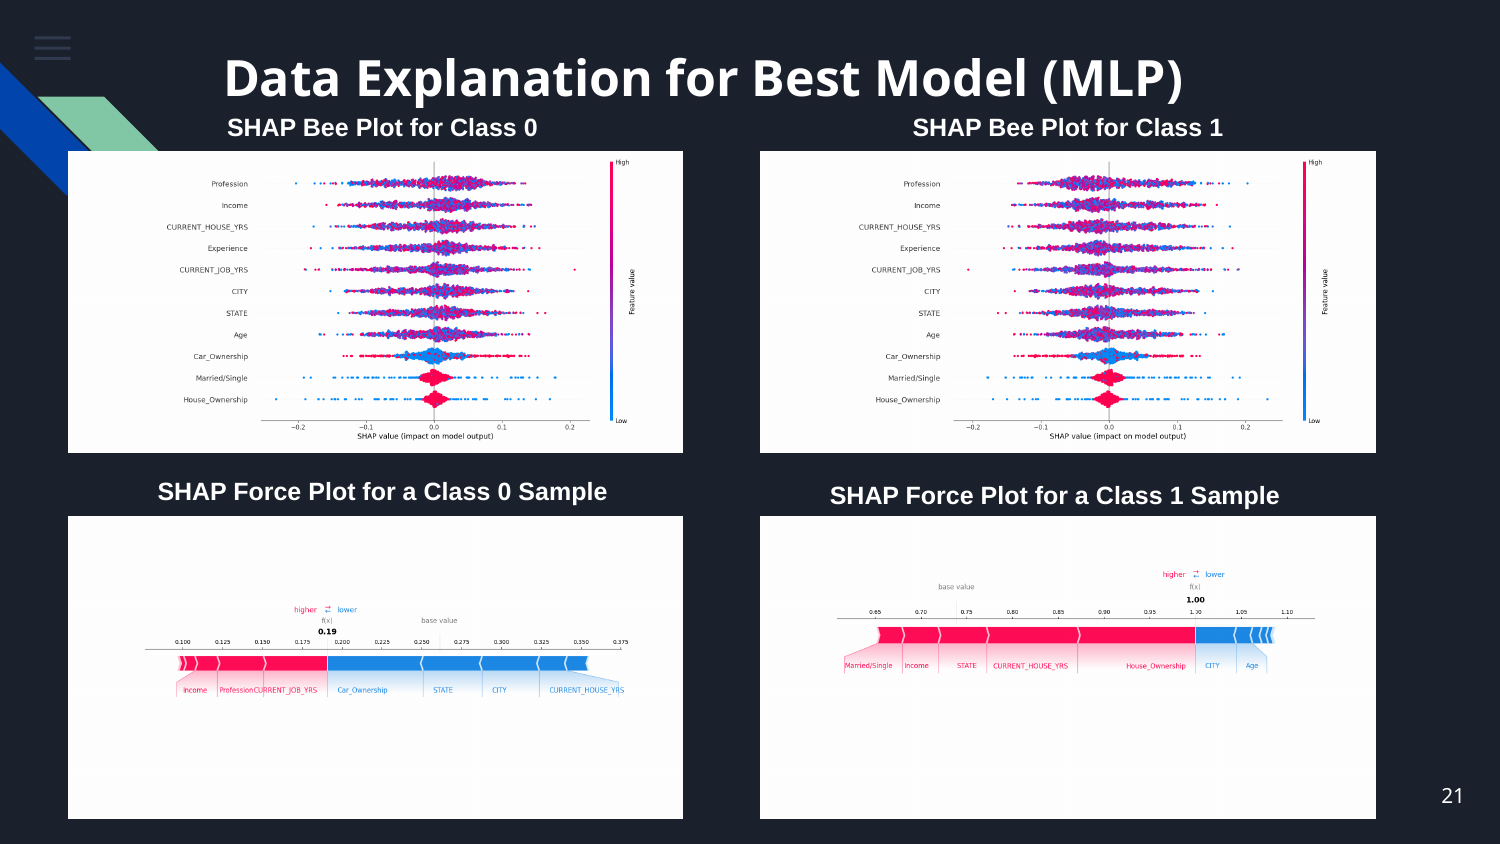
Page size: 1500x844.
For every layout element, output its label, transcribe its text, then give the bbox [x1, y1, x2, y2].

picture [760, 150, 1377, 454]
text_box SHAP Bee Plot for Class 1 [864, 96, 1272, 149]
text_box SHAP Force Plot for a Class 0 Sample [129, 460, 637, 502]
title Data Explanation for Best Model (MLP) [208, 31, 1363, 107]
slide_number ‹#› [1389, 764, 1480, 830]
picture [760, 516, 1376, 819]
text_box SHAP Bee Plot for Class 0 [177, 95, 589, 138]
text_box SHAP Force Plot for a Class 1 Sample [814, 464, 1322, 506]
picture [67, 516, 684, 819]
picture [67, 150, 684, 454]
